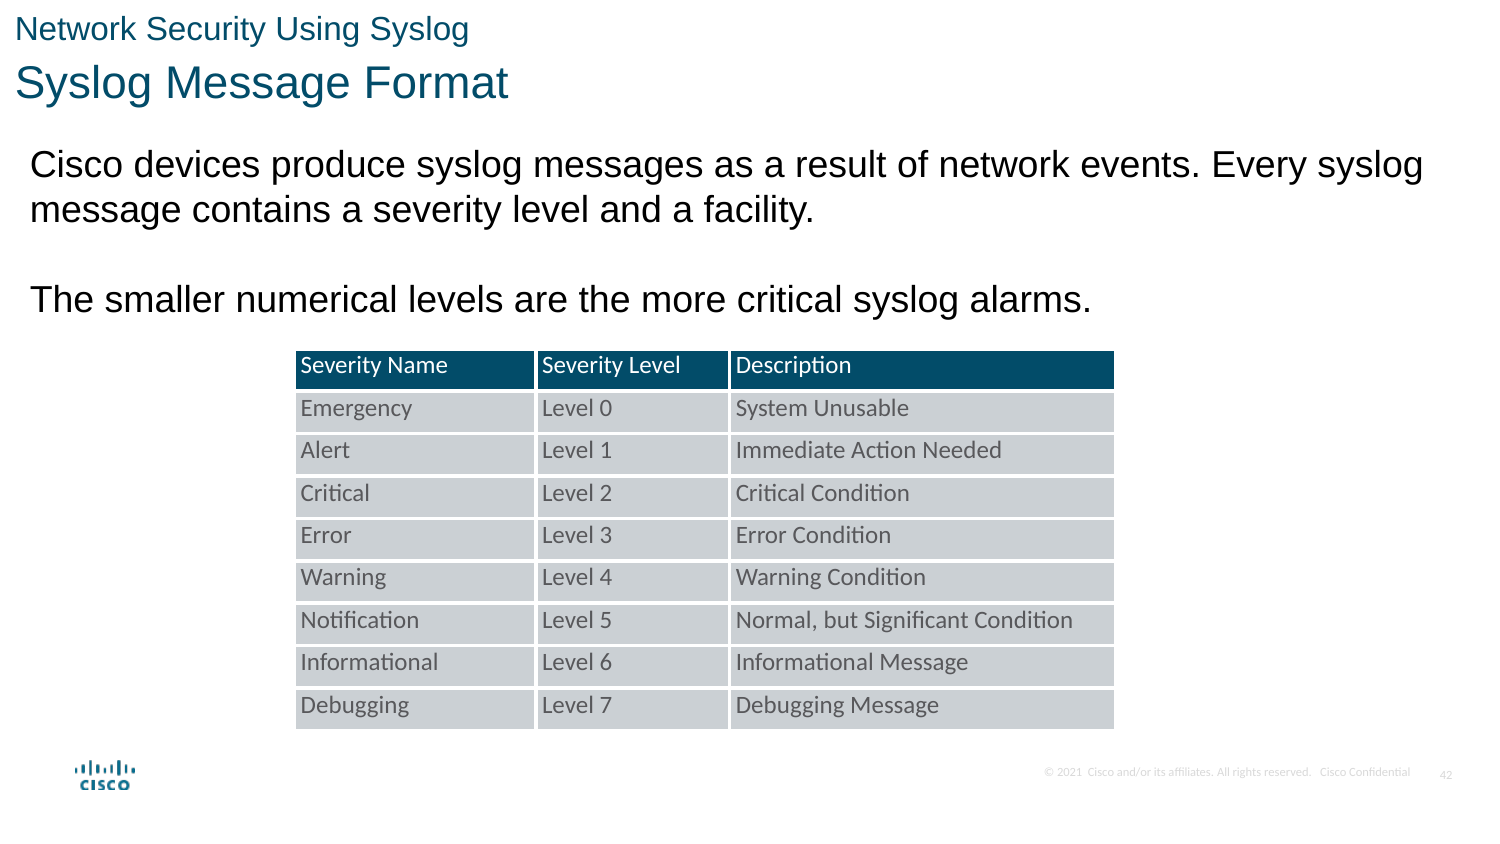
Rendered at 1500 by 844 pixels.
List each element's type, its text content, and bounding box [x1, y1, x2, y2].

table_header Severity Name [296, 351, 534, 389]
table_cell Level 3 [538, 520, 728, 559]
table_header Severity Level [538, 351, 728, 389]
table_cell Emergency [296, 393, 534, 432]
list Syslog Message Format [0, 45, 1500, 195]
slide_number 42 [1425, 759, 1500, 797]
table_cell Alert [296, 435, 534, 474]
table_cell System Unusable [731, 393, 1114, 432]
table_cell Critical [296, 478, 534, 517]
picture [75, 759, 135, 790]
table_cell Level 4 [538, 563, 728, 601]
table_cell Level 2 [538, 478, 728, 517]
table_cell Level 5 [538, 605, 728, 644]
table_cell Informational [296, 647, 534, 686]
table_cell Informational Message [731, 647, 1114, 686]
table_cell Debugging [296, 690, 534, 729]
table_cell Normal, but Significant Condition [731, 605, 1114, 644]
table_cell Error [296, 520, 534, 559]
table_cell Warning [296, 563, 534, 601]
table_cell Level 1 [538, 435, 728, 474]
list Network Security Using Syslog [0, 0, 1500, 45]
table_header Description [731, 351, 1114, 389]
table_cell Warning Condition [731, 563, 1114, 601]
table_cell Debugging Message [731, 690, 1114, 729]
table_cell Critical Condition [731, 478, 1114, 517]
text_box Cisco devices produce syslog messages as a result of network events. Every syslog message contains a severity level and a facility. The smaller numerical levels are the more critical syslog alarms. [14, 132, 1500, 327]
table_cell Level 7 [538, 690, 728, 729]
table_cell Immediate Action Needed [731, 435, 1114, 474]
table_cell Error Condition [731, 520, 1114, 559]
table_cell Notification [296, 605, 534, 644]
table_cell Level 0 [538, 393, 728, 432]
table_cell Level 6 [538, 647, 728, 686]
